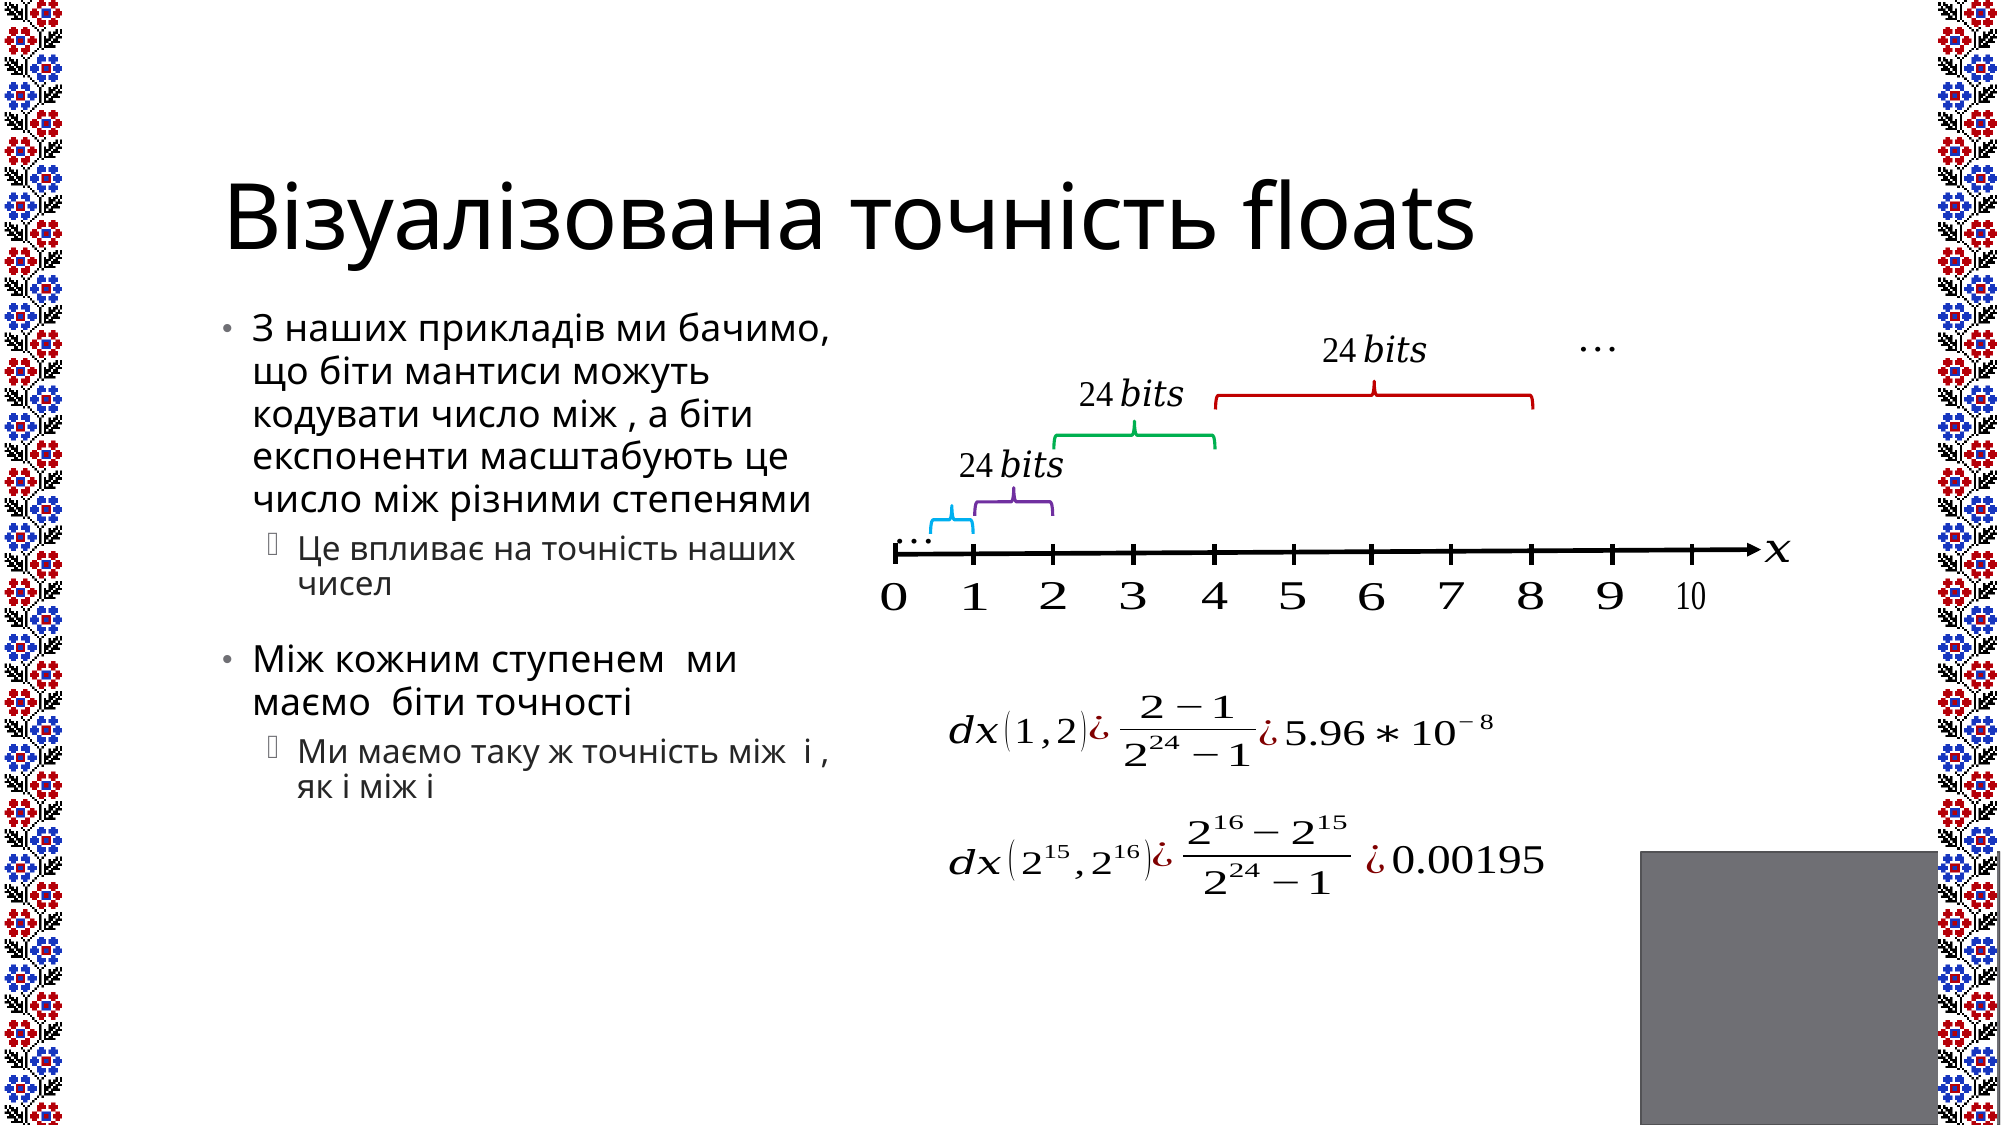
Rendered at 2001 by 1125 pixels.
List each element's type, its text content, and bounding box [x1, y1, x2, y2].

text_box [902, 549, 967, 555]
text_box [1537, 549, 1606, 555]
text_box [1053, 420, 1216, 450]
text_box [979, 549, 1046, 555]
text_box [973, 486, 1054, 516]
text_box [1214, 380, 1534, 410]
text_box [929, 504, 974, 534]
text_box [1220, 549, 1287, 555]
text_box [1141, 549, 1208, 555]
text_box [1698, 549, 1762, 555]
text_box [1377, 549, 1445, 555]
picture [4, 0, 62, 1125]
picture [1938, 0, 1997, 1125]
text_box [1457, 549, 1525, 555]
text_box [1618, 549, 1685, 555]
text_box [1059, 549, 1127, 555]
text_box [1300, 549, 1365, 555]
title Візуалізована точність floats [206, 60, 1797, 278]
